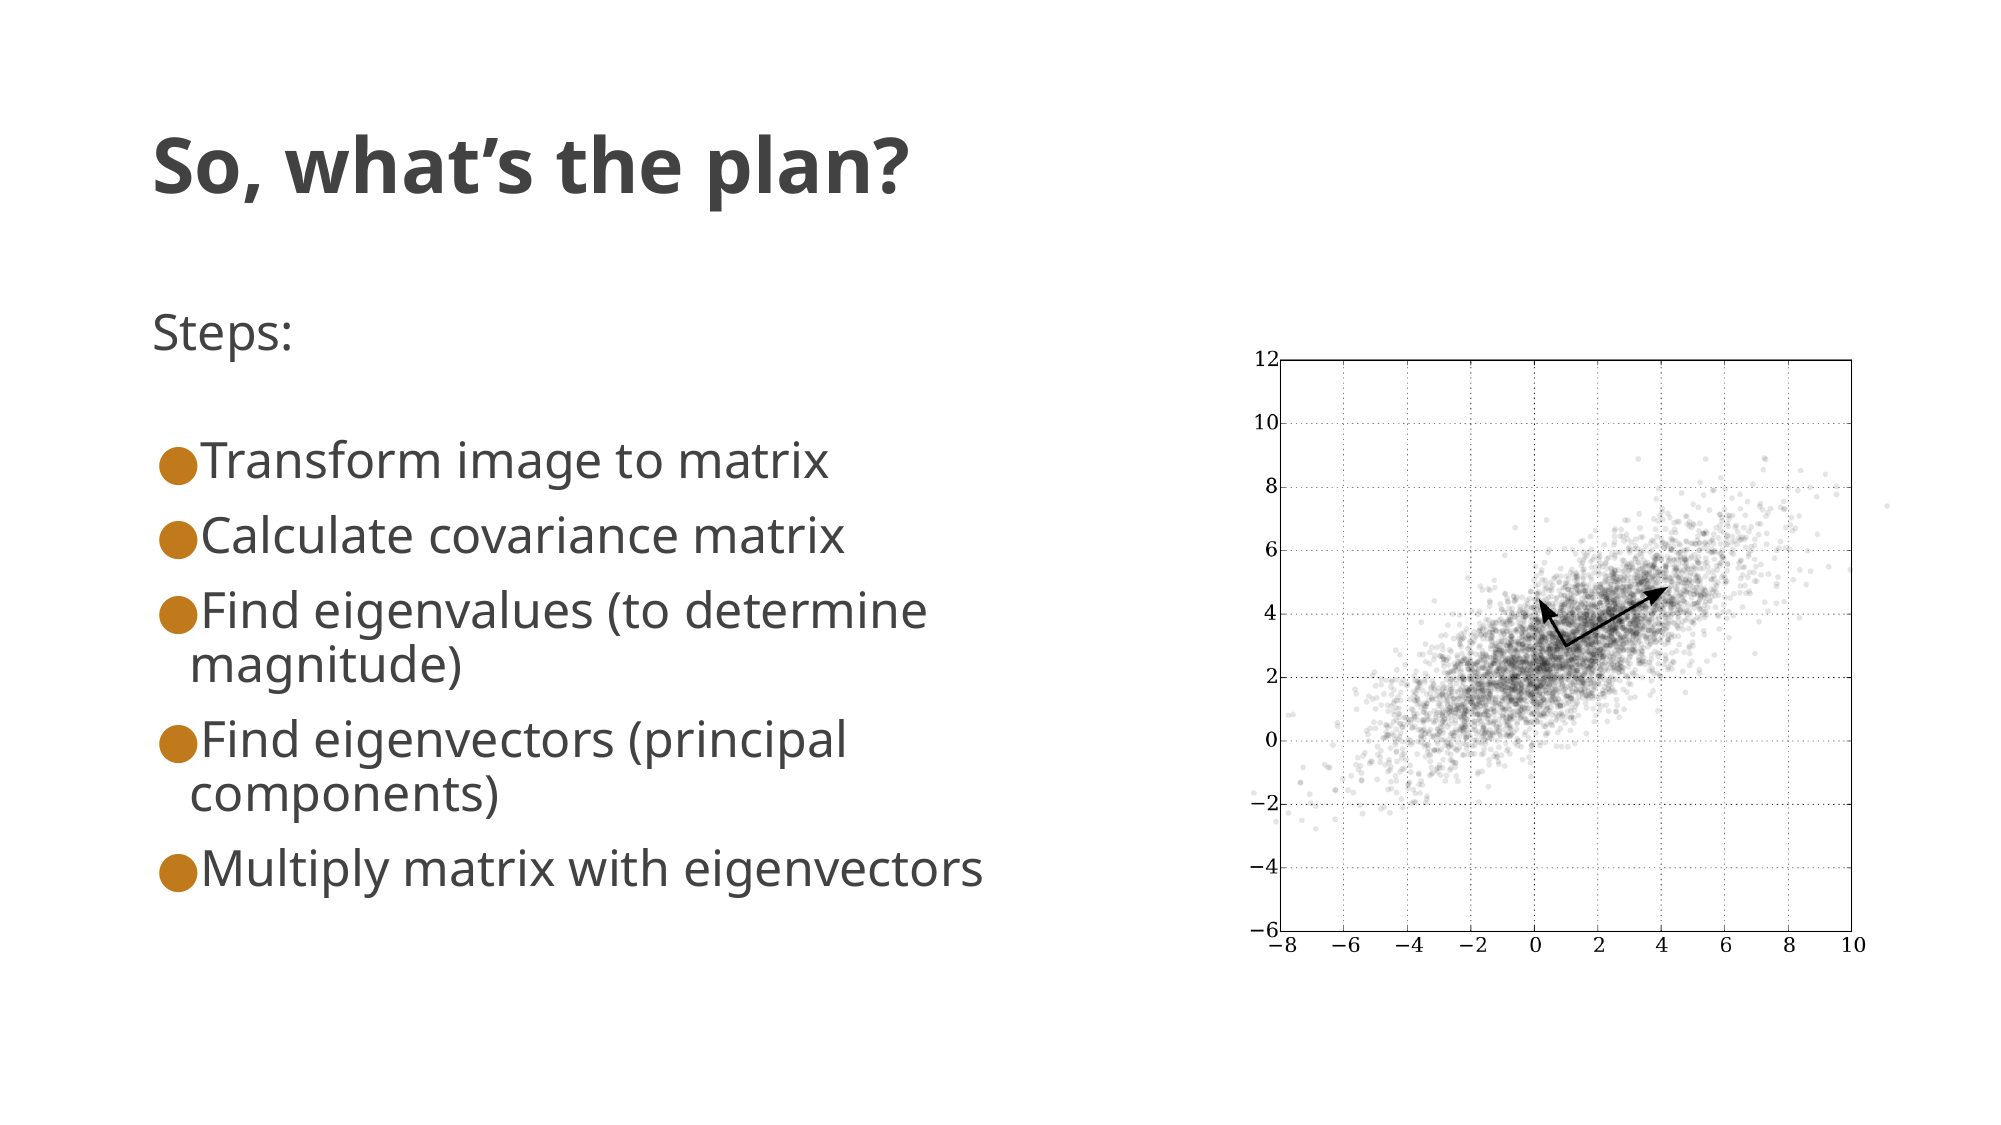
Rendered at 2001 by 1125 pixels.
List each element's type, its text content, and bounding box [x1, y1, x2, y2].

list Steps: Transform image to matrix Calculate covariance matrix Find eigenvalues (to determine magnitude) Find eigenvectors (principal components) Multiply matrix with eigenvectors [137, 299, 1160, 1014]
picture [1187, 277, 1925, 1014]
title So, what’s the plan? [137, 59, 1863, 278]
